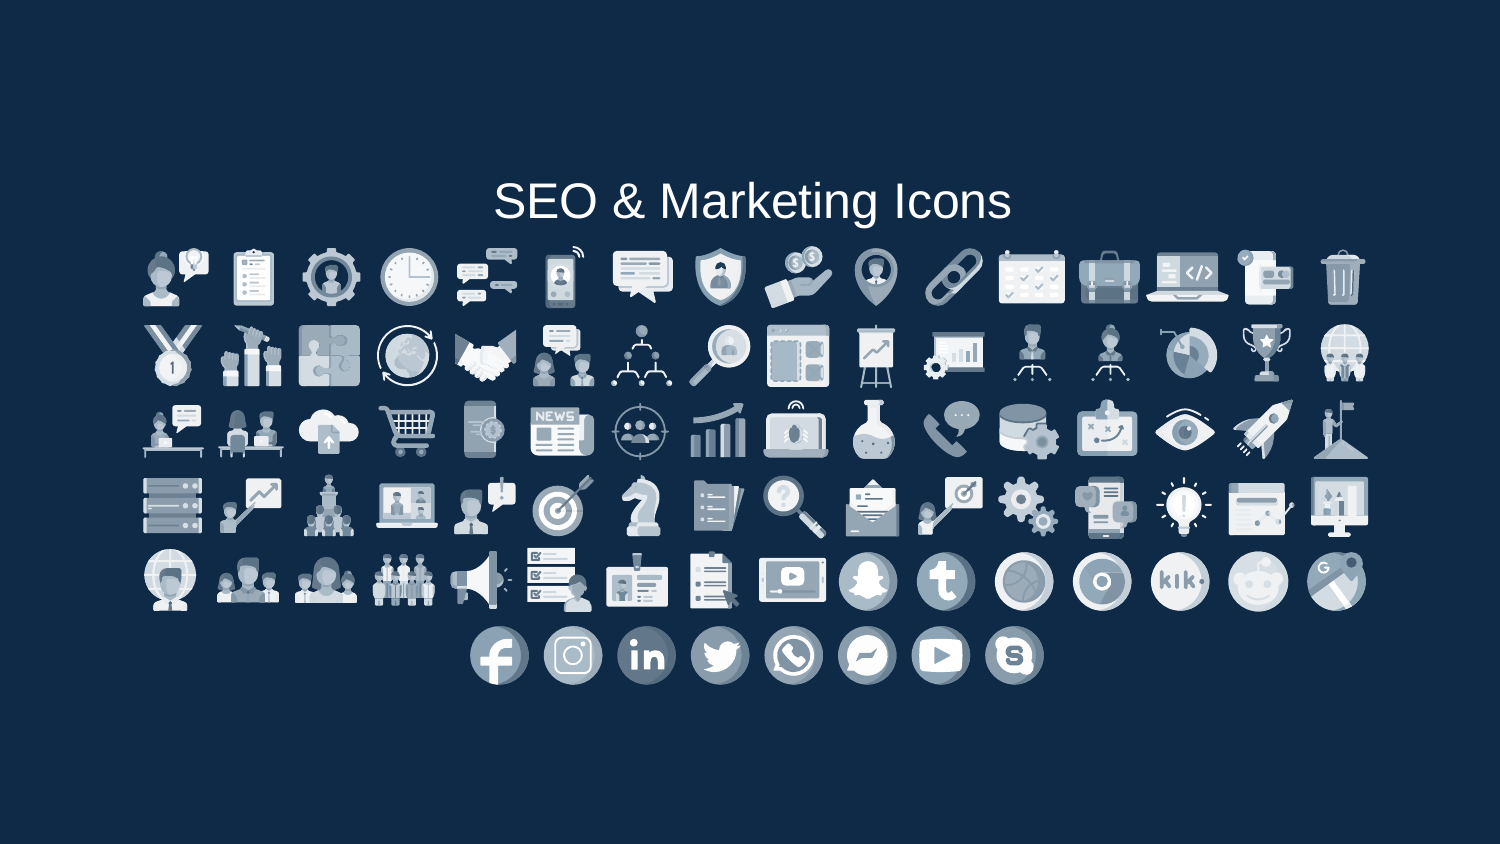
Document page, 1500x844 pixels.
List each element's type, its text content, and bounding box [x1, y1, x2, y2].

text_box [612, 250, 674, 304]
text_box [545, 245, 585, 309]
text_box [911, 625, 972, 685]
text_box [298, 324, 361, 387]
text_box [998, 476, 1059, 537]
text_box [766, 324, 830, 388]
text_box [1155, 408, 1216, 451]
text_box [923, 247, 985, 307]
title SEO & Marketing Icons [175, 153, 1332, 233]
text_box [610, 324, 673, 387]
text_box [233, 248, 275, 306]
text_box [450, 550, 513, 610]
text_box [454, 476, 516, 535]
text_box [302, 247, 361, 307]
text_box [294, 556, 358, 604]
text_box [526, 547, 592, 613]
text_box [143, 247, 209, 307]
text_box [532, 474, 595, 537]
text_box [1234, 249, 1294, 305]
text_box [998, 250, 1065, 304]
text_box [690, 551, 740, 609]
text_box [216, 557, 280, 603]
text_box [762, 475, 827, 539]
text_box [1077, 399, 1138, 457]
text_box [372, 553, 435, 606]
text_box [621, 474, 661, 537]
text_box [532, 324, 595, 387]
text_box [530, 407, 595, 456]
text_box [141, 404, 205, 459]
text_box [139, 548, 197, 611]
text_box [456, 247, 518, 307]
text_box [758, 557, 827, 602]
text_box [380, 247, 439, 307]
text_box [1315, 324, 1369, 382]
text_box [1072, 552, 1133, 611]
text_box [298, 409, 360, 454]
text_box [1310, 476, 1369, 538]
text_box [1228, 482, 1295, 536]
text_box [1159, 327, 1226, 379]
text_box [1232, 399, 1294, 460]
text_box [1306, 551, 1369, 611]
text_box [1320, 249, 1367, 305]
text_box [219, 478, 282, 534]
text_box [543, 625, 604, 685]
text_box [690, 402, 746, 458]
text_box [376, 483, 438, 529]
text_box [764, 625, 825, 685]
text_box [856, 324, 896, 389]
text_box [373, 324, 442, 387]
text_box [1078, 250, 1141, 304]
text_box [220, 324, 282, 387]
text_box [688, 324, 751, 387]
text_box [984, 625, 1045, 685]
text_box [143, 324, 203, 387]
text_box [454, 329, 517, 382]
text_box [377, 405, 437, 458]
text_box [999, 403, 1060, 460]
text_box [1228, 551, 1290, 612]
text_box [1074, 476, 1138, 540]
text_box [845, 479, 900, 537]
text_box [917, 476, 983, 535]
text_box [143, 477, 203, 534]
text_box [922, 400, 980, 458]
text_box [838, 552, 899, 611]
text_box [1090, 324, 1131, 382]
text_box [694, 247, 747, 307]
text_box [605, 552, 669, 607]
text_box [690, 625, 751, 685]
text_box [1146, 252, 1229, 302]
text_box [916, 552, 977, 611]
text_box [217, 409, 285, 458]
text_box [1242, 324, 1292, 382]
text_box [1155, 476, 1213, 538]
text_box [763, 399, 829, 458]
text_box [617, 625, 678, 685]
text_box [610, 402, 670, 461]
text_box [1150, 552, 1211, 611]
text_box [1012, 324, 1052, 382]
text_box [837, 625, 898, 685]
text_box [1313, 399, 1369, 460]
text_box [994, 552, 1055, 611]
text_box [693, 480, 745, 531]
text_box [464, 400, 505, 459]
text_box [848, 399, 897, 459]
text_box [469, 625, 530, 685]
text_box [764, 245, 834, 309]
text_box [923, 331, 985, 380]
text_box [303, 474, 354, 537]
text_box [854, 247, 898, 307]
